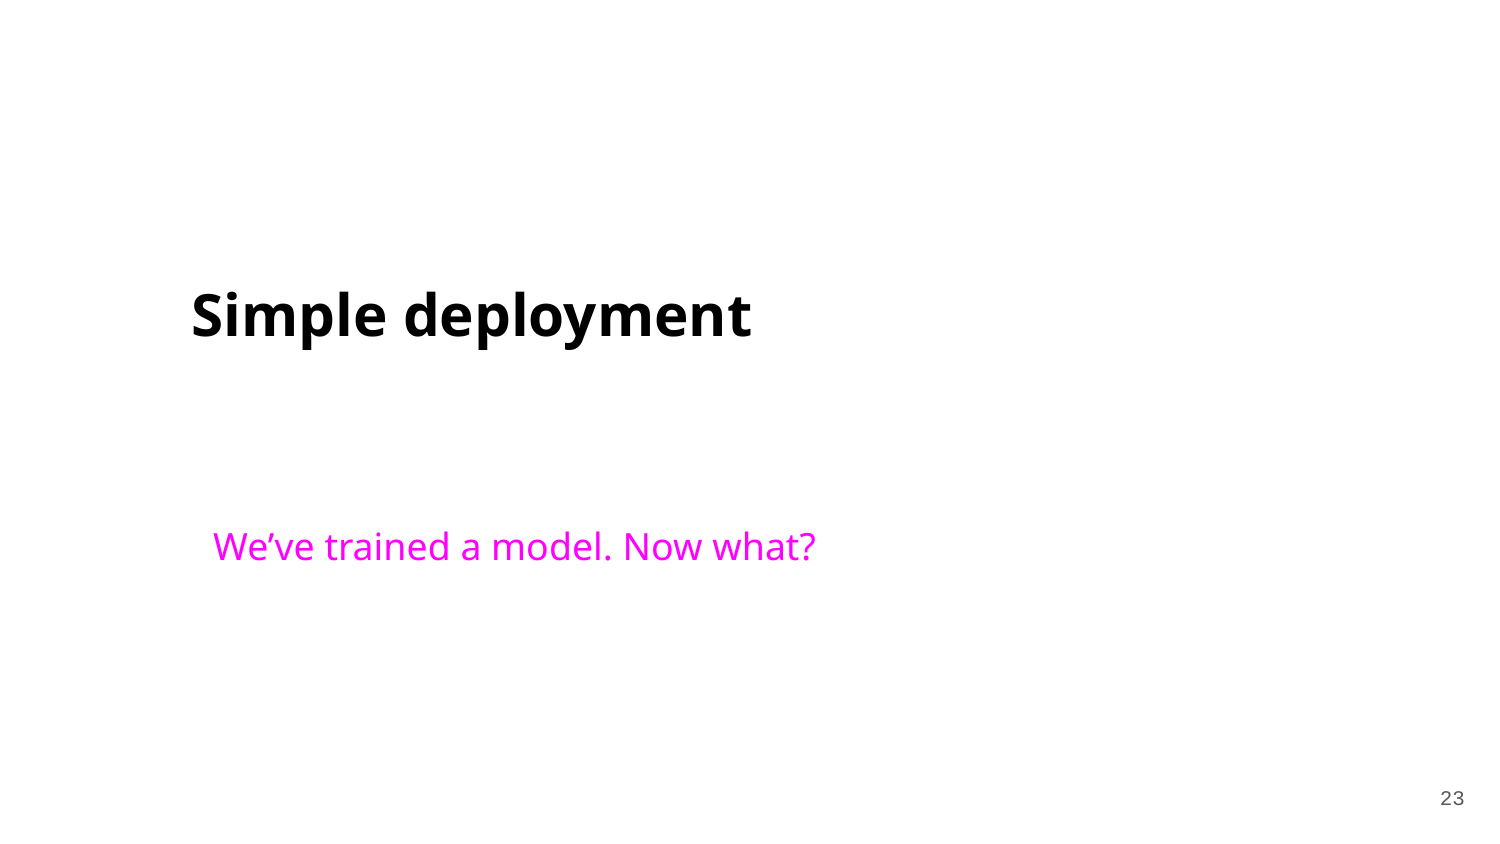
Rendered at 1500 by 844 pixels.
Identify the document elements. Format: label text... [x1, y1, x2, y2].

text_box We’ve trained a model. Now what? [198, 508, 889, 583]
title Simple deployment [176, 262, 1096, 526]
slide_number ‹#› [1389, 764, 1480, 830]
